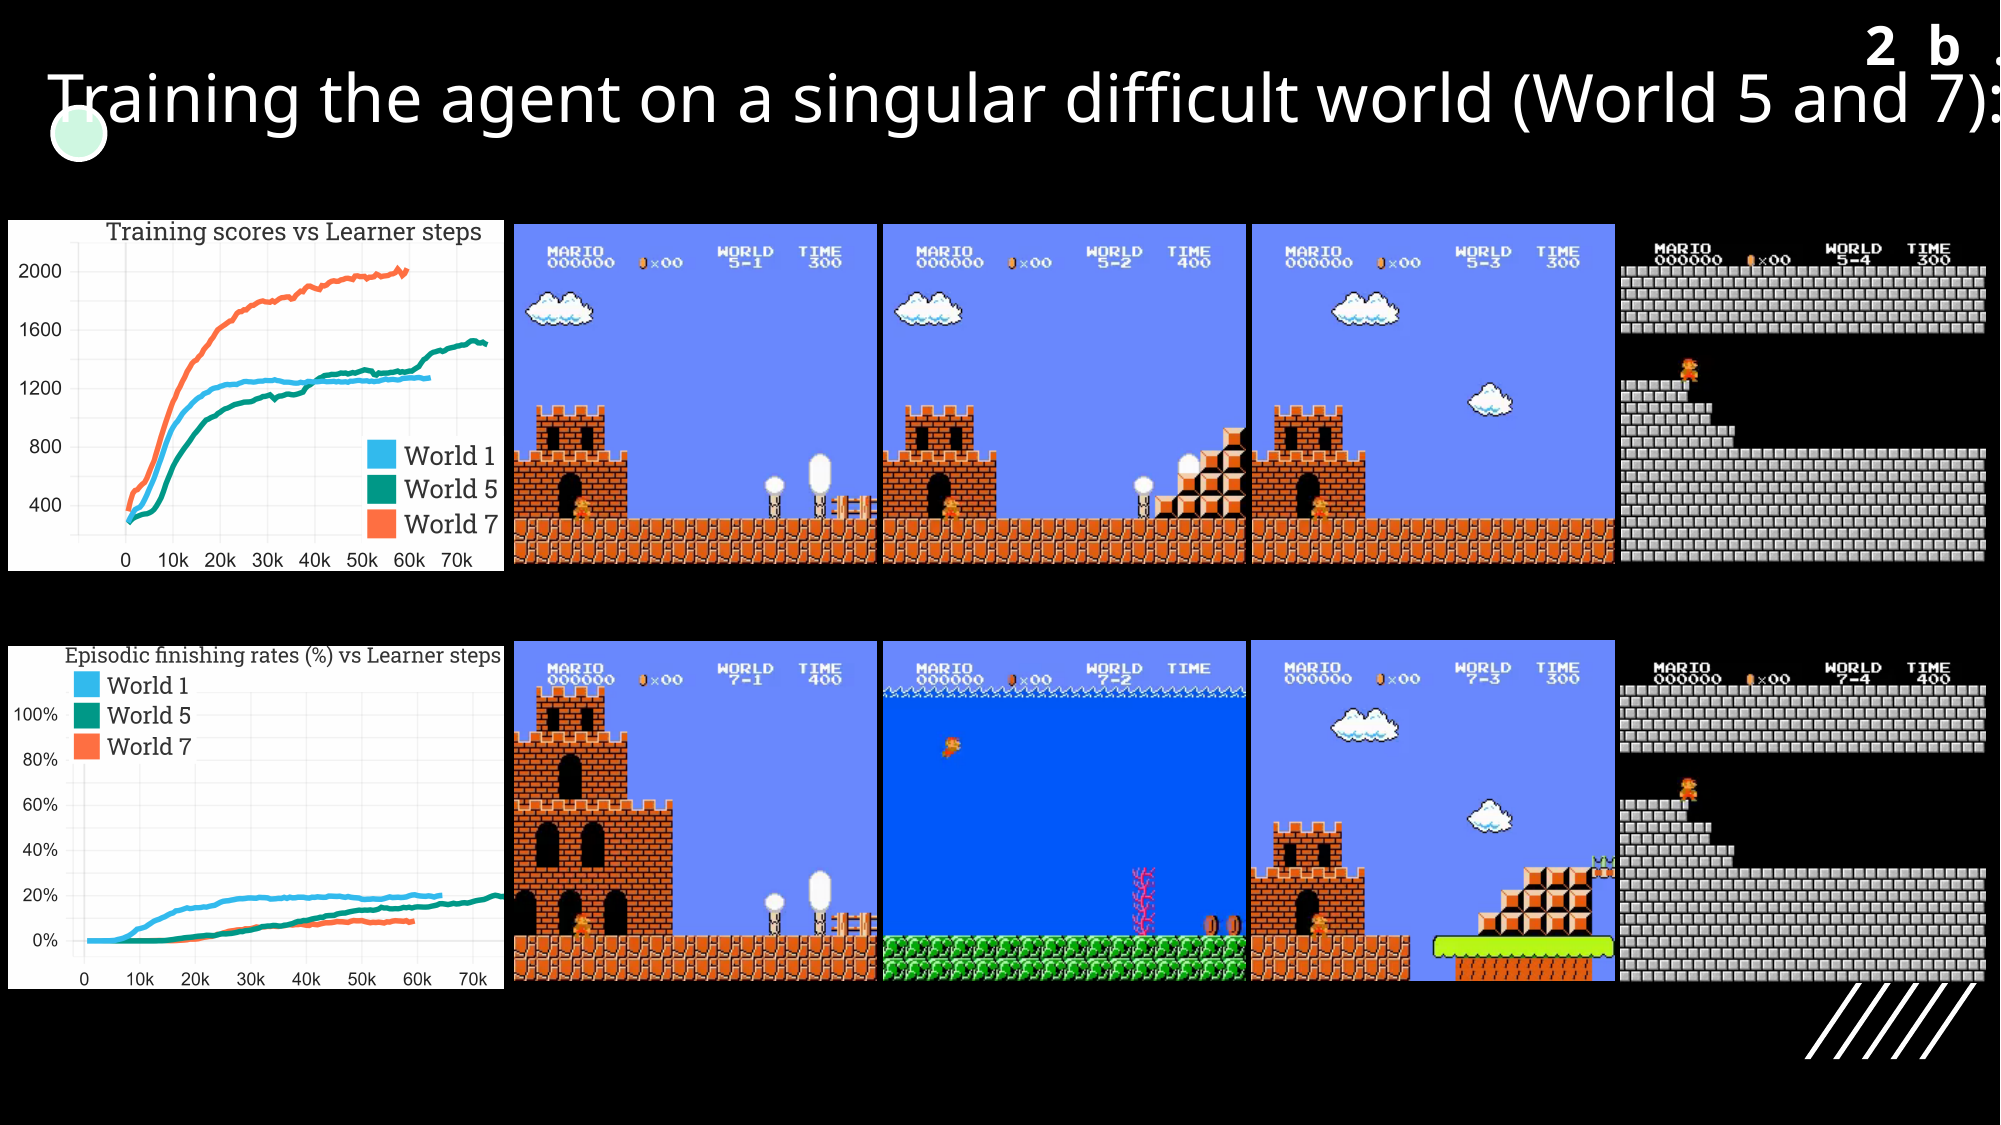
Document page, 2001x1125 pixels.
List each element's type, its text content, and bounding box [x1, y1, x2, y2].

picture [8, 646, 504, 990]
text_box 2b. [1748, 0, 2000, 48]
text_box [1619, 640, 1986, 984]
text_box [882, 640, 1247, 982]
text_box Training the agent on a singular difficult world (World 5 and 7): [32, 48, 2000, 143]
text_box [513, 640, 878, 982]
picture [8, 220, 504, 571]
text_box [1620, 220, 1987, 564]
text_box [513, 223, 878, 565]
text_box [882, 223, 1247, 565]
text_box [1250, 640, 1616, 982]
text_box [1251, 223, 1616, 565]
